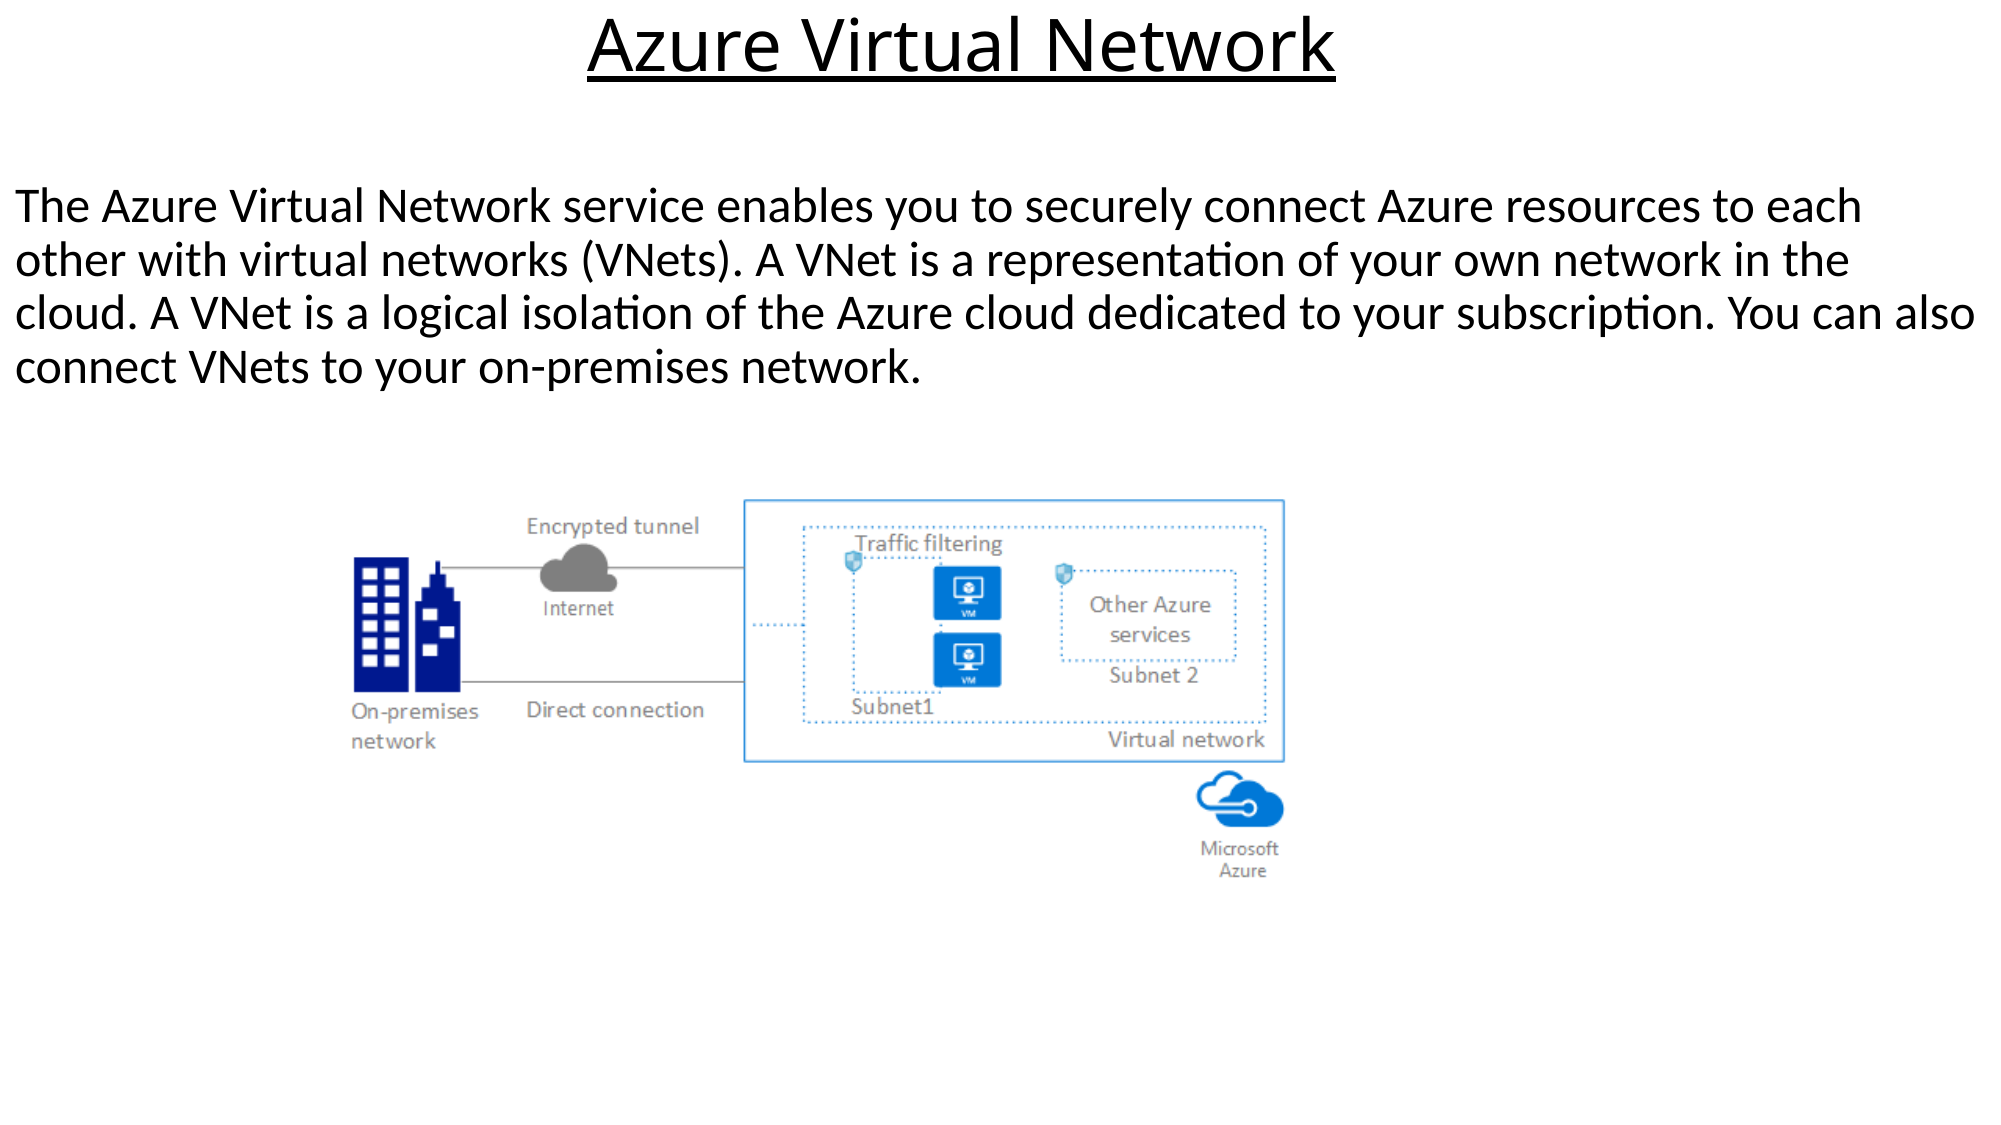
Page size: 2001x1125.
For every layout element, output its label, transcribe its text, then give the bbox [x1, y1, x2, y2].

picture [334, 498, 1293, 893]
list The Azure Virtual Network service enables you to securely connect Azure resources to each other with virtual networks (VNets). A VNet is a representation of your own network in the cloud. A VNet is a logical isolation of the Azure cloud dedicated to your subscription. You can also connect VNets to your on-premises network. [0, 171, 2000, 1125]
title Azure Virtual Network [572, 0, 2000, 171]
